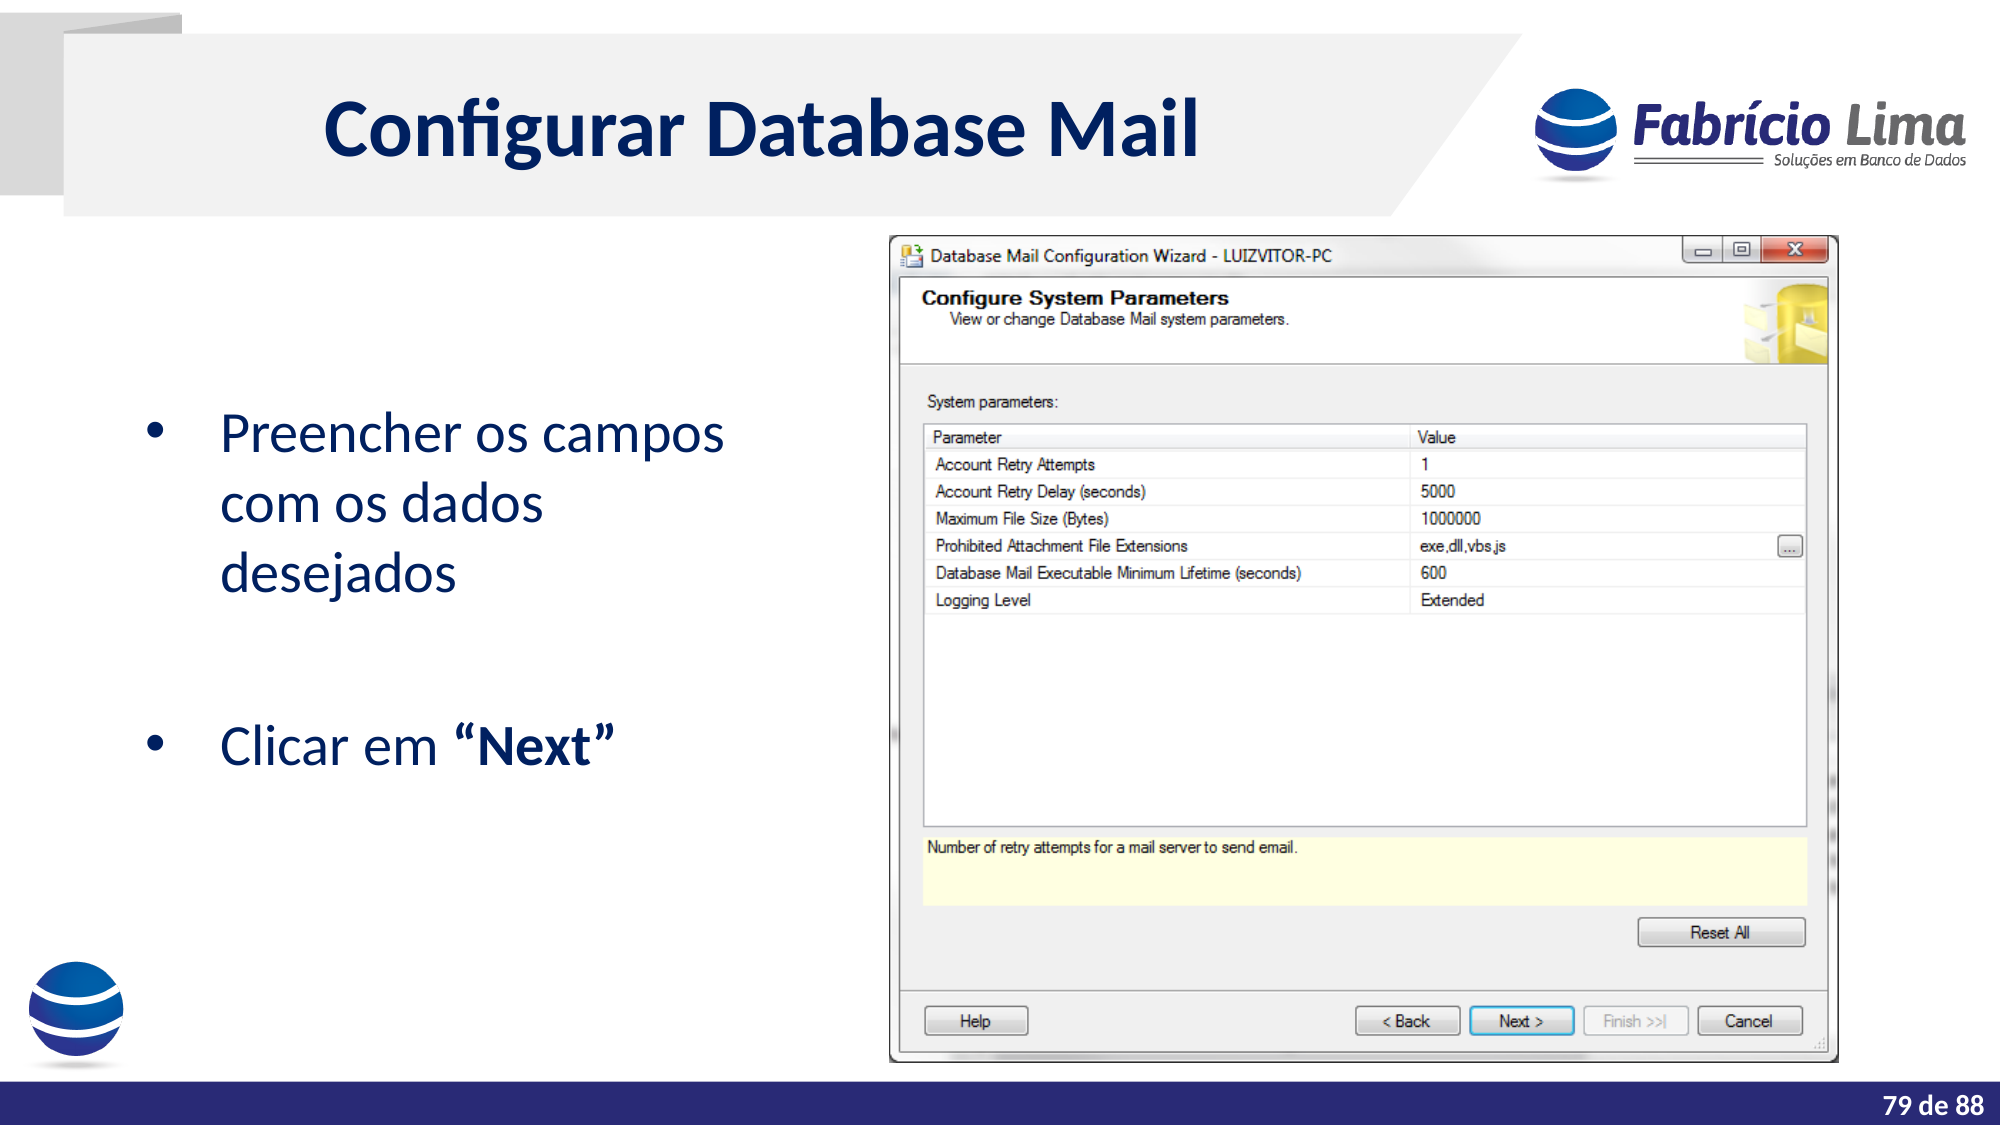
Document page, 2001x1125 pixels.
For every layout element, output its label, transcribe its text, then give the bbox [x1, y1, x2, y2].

picture [1501, 42, 1997, 217]
slide_number 79 de 88 [1718, 1083, 2000, 1125]
text_box Configurar Database Mail [62, 60, 1390, 187]
picture [888, 235, 1839, 1063]
picture [14, 951, 137, 1082]
text_box Preencher os campos com os dados desejados Clicar em “Next” [130, 213, 805, 785]
